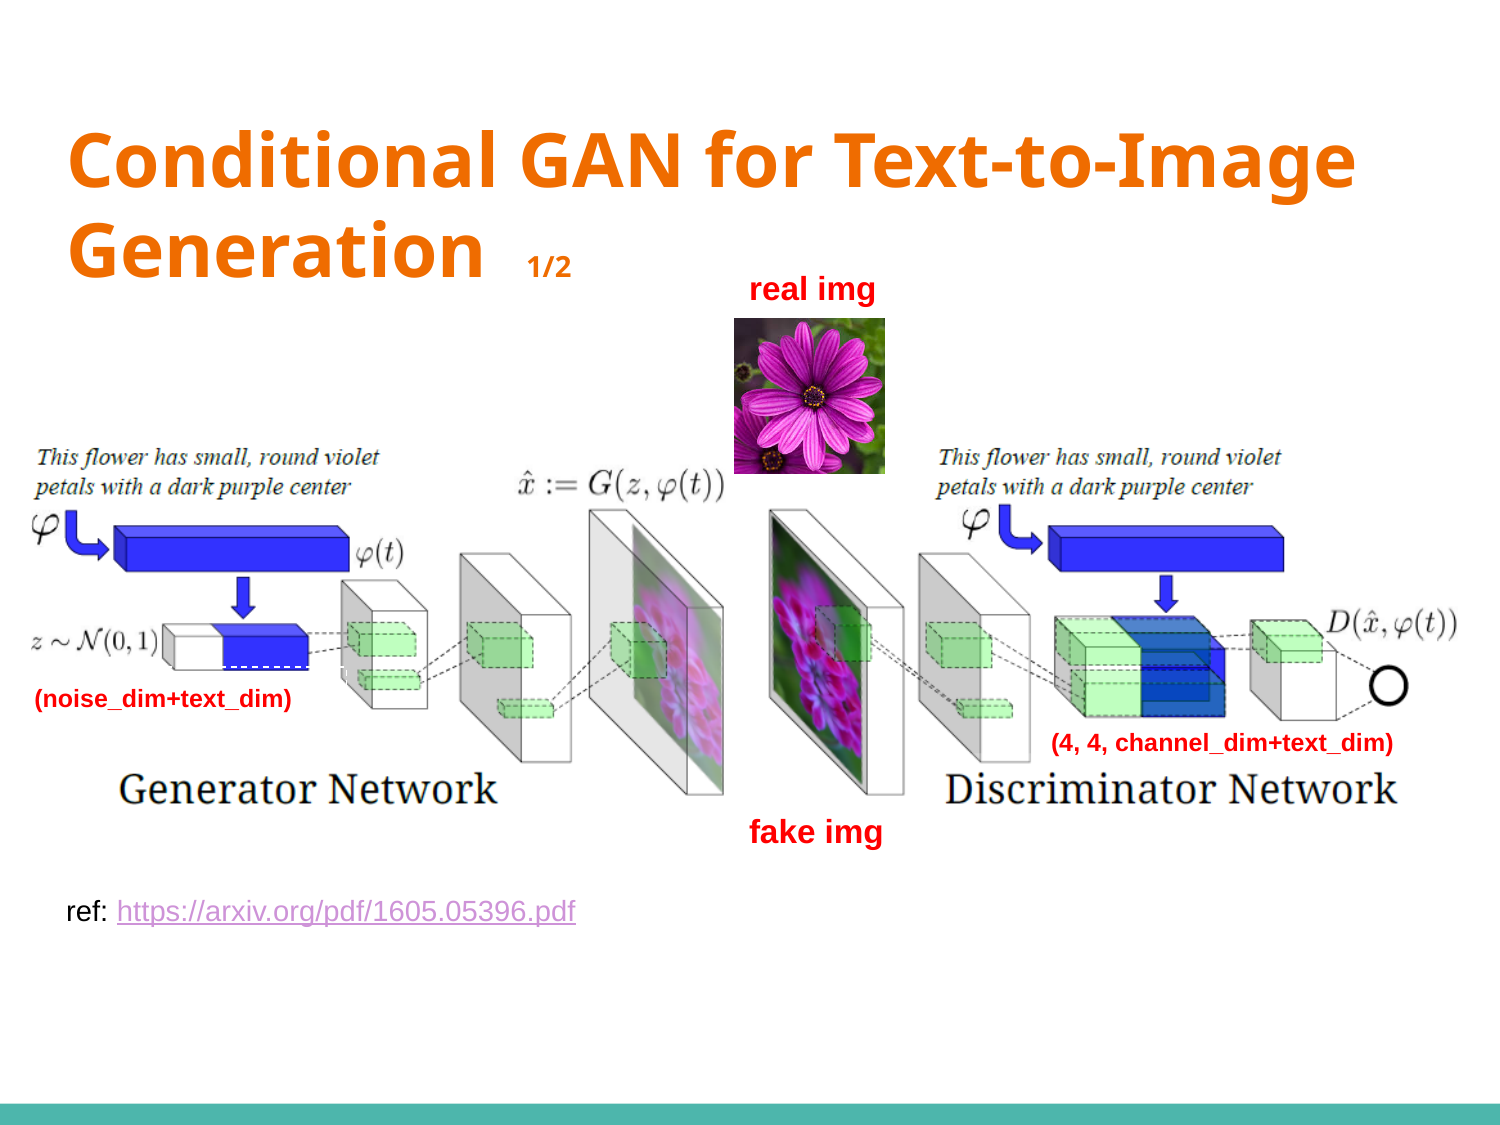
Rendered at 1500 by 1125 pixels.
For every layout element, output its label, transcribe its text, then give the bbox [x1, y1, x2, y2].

text_box fake img [734, 827, 976, 878]
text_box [18, 434, 1481, 819]
text_box real img [734, 251, 976, 334]
title Conditional GAN for Text-to-Image Generation 1/2 [51, 97, 1449, 252]
text_box ref: https://arxiv.org/pdf/1605.05396.pdf [51, 877, 682, 960]
picture [733, 318, 885, 474]
